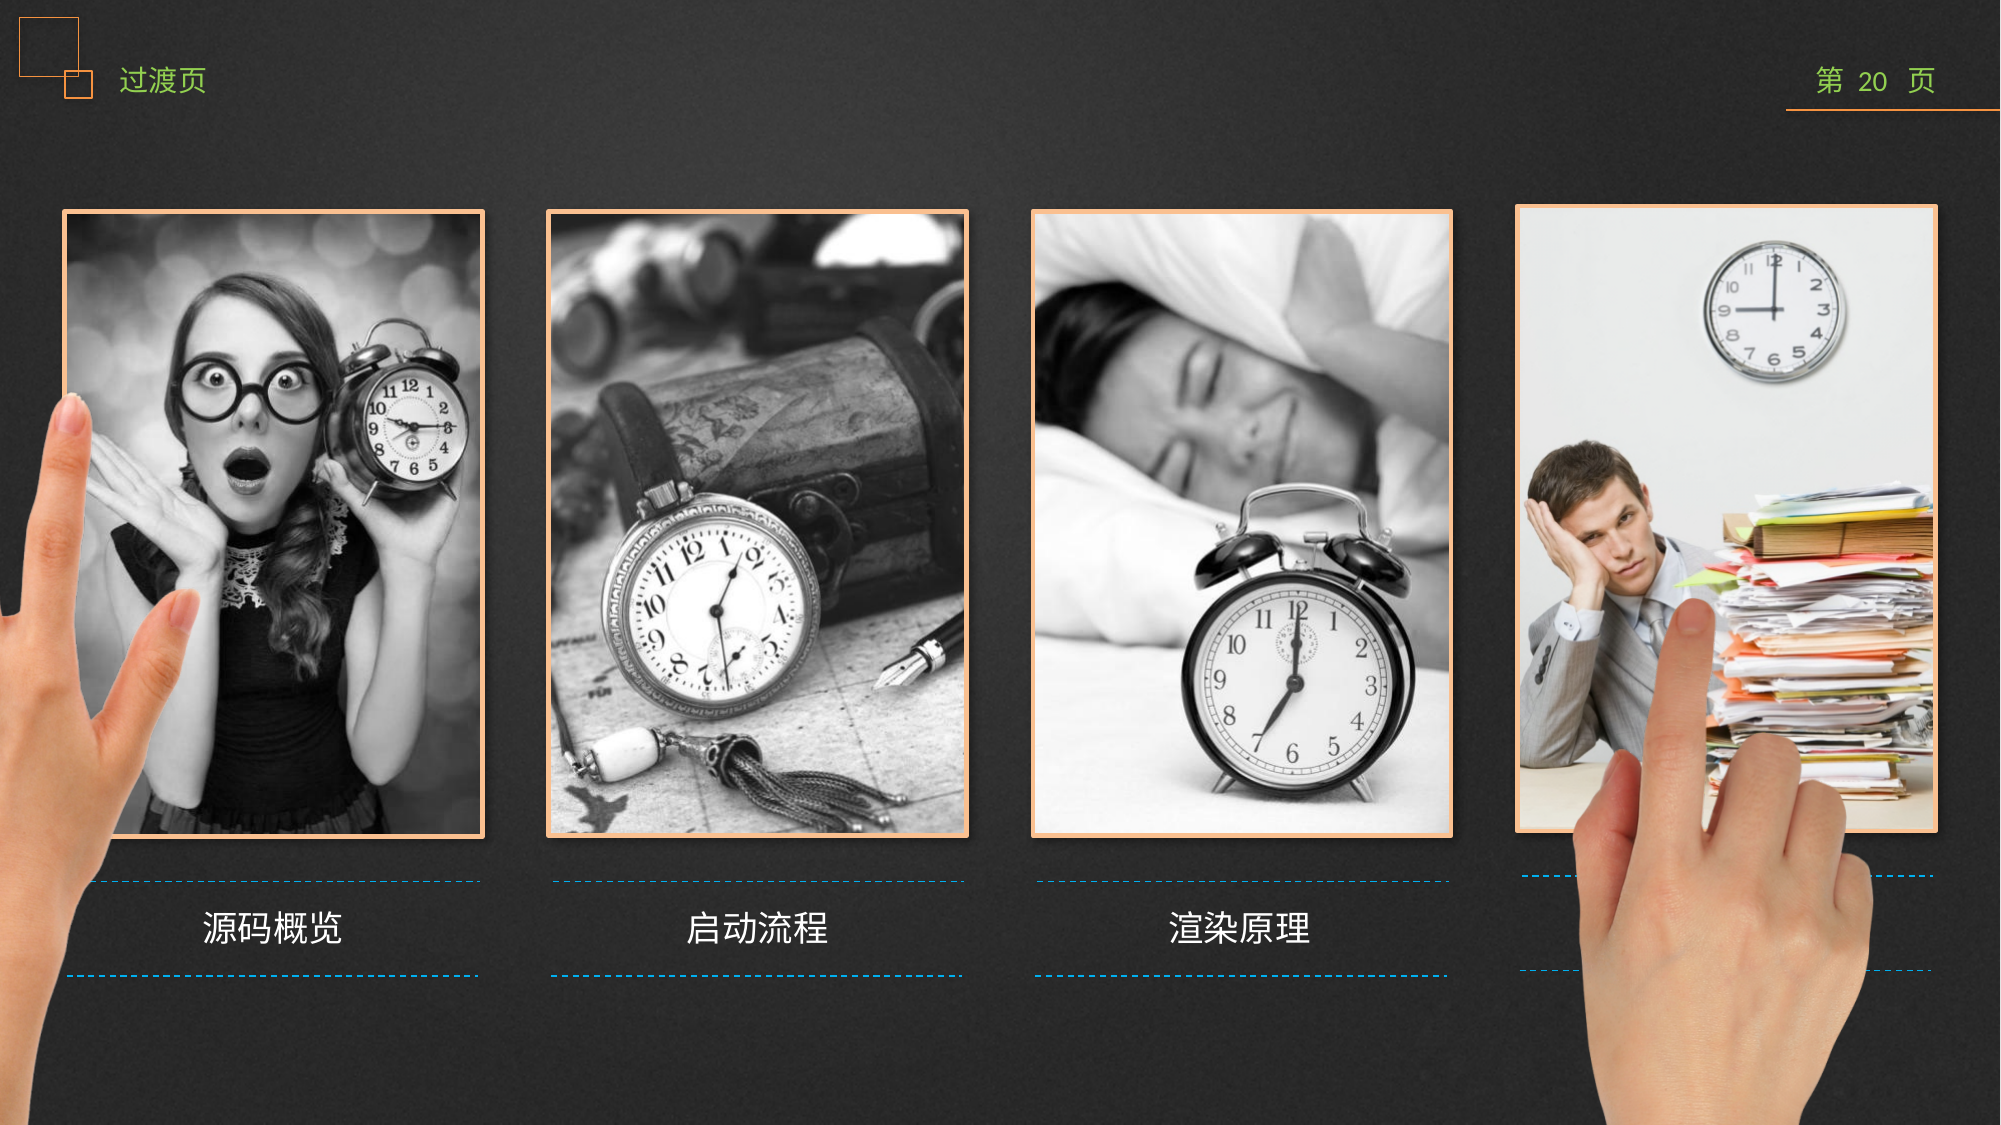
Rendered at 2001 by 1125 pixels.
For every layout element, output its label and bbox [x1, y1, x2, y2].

text_box [1519, 208, 1933, 971]
text_box [66, 213, 480, 976]
text_box [550, 213, 965, 977]
picture [0, 0, 2001, 1125]
text_box [1030, 213, 1449, 976]
